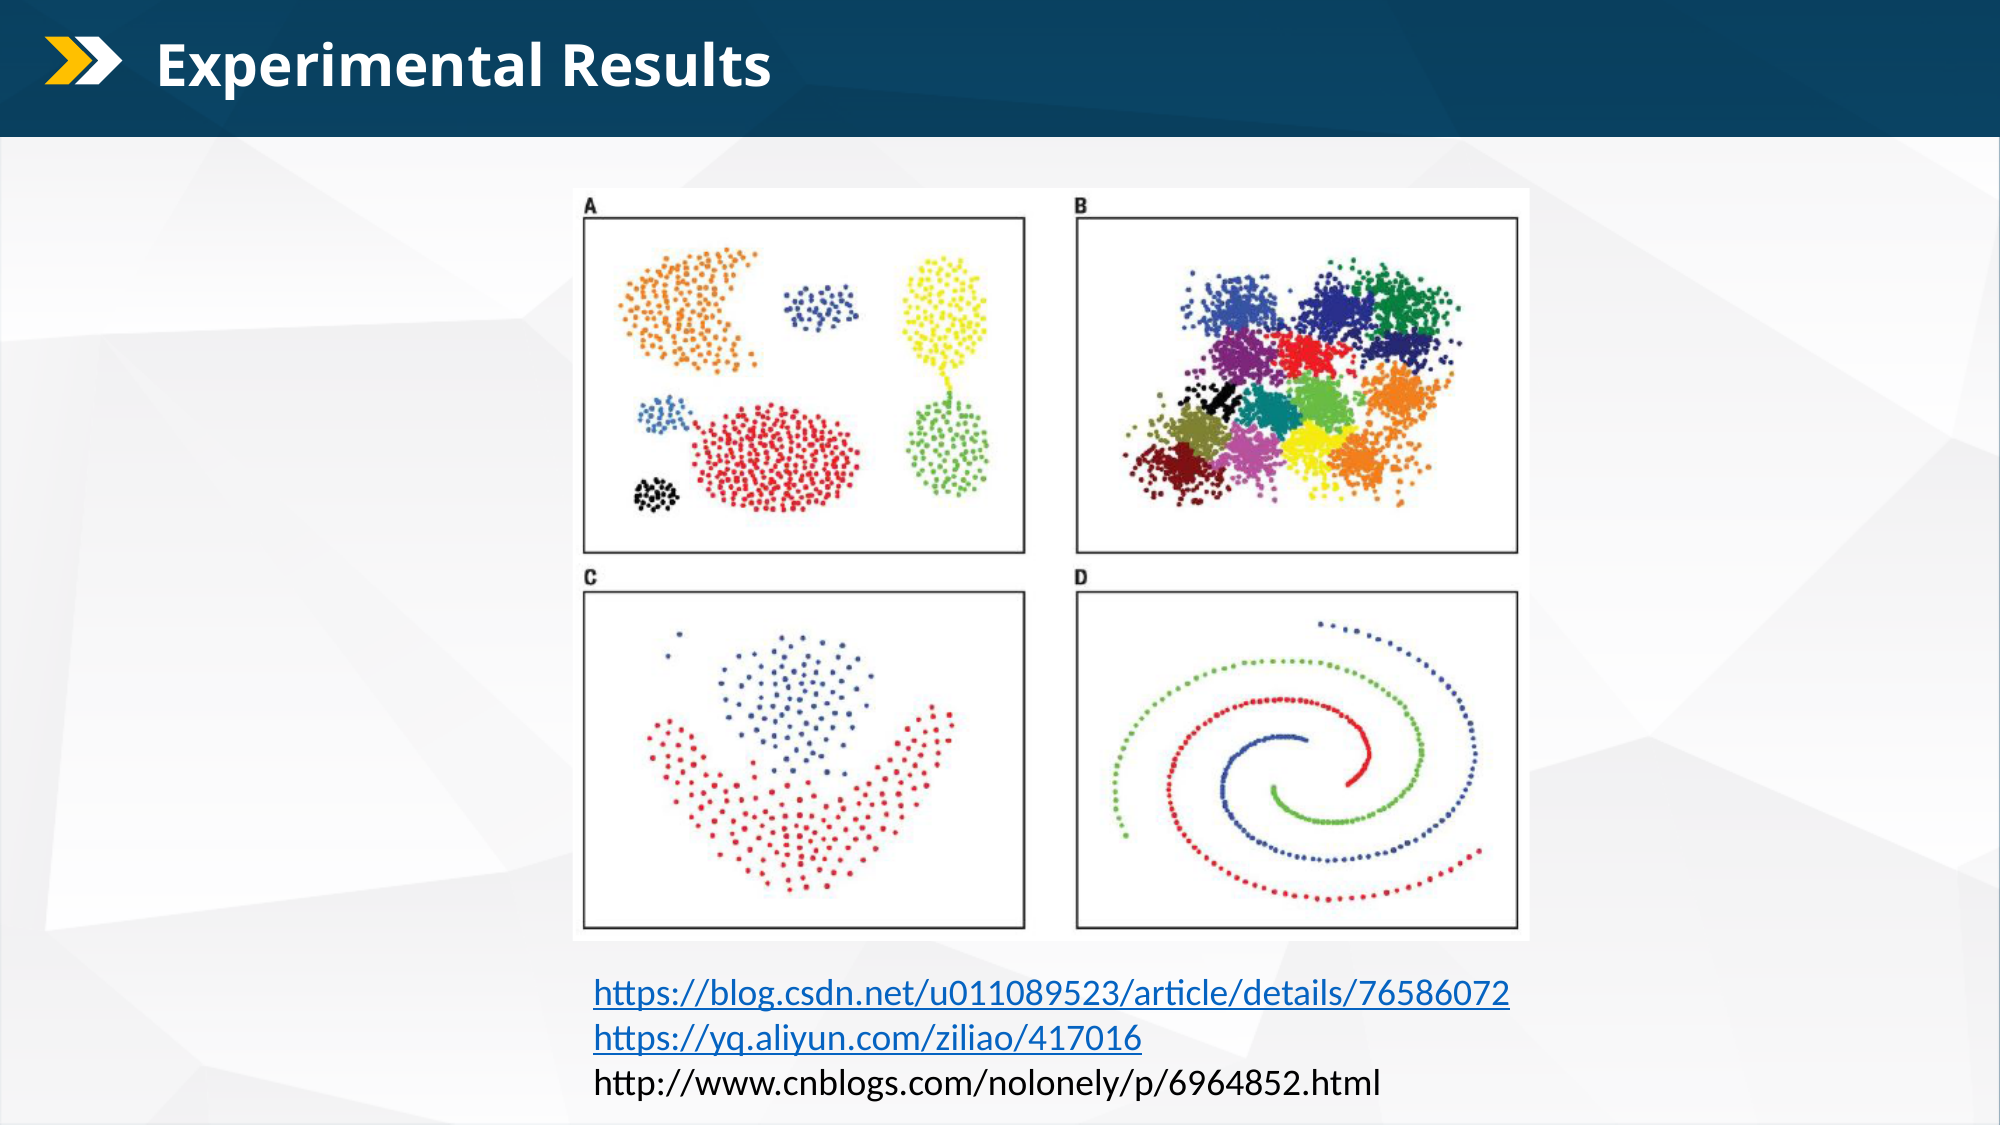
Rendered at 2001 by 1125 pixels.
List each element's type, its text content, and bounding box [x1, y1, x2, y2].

text_box https://blog.csdn.net/u011089523/article/details/76586072 https://yq.aliyun.com/ziliao/417016 http://www.cnblogs.com/nolonely/p/6964852.html [578, 960, 1526, 1111]
picture [0, 0, 2000, 1125]
list Experimental Results [140, 28, 1027, 93]
